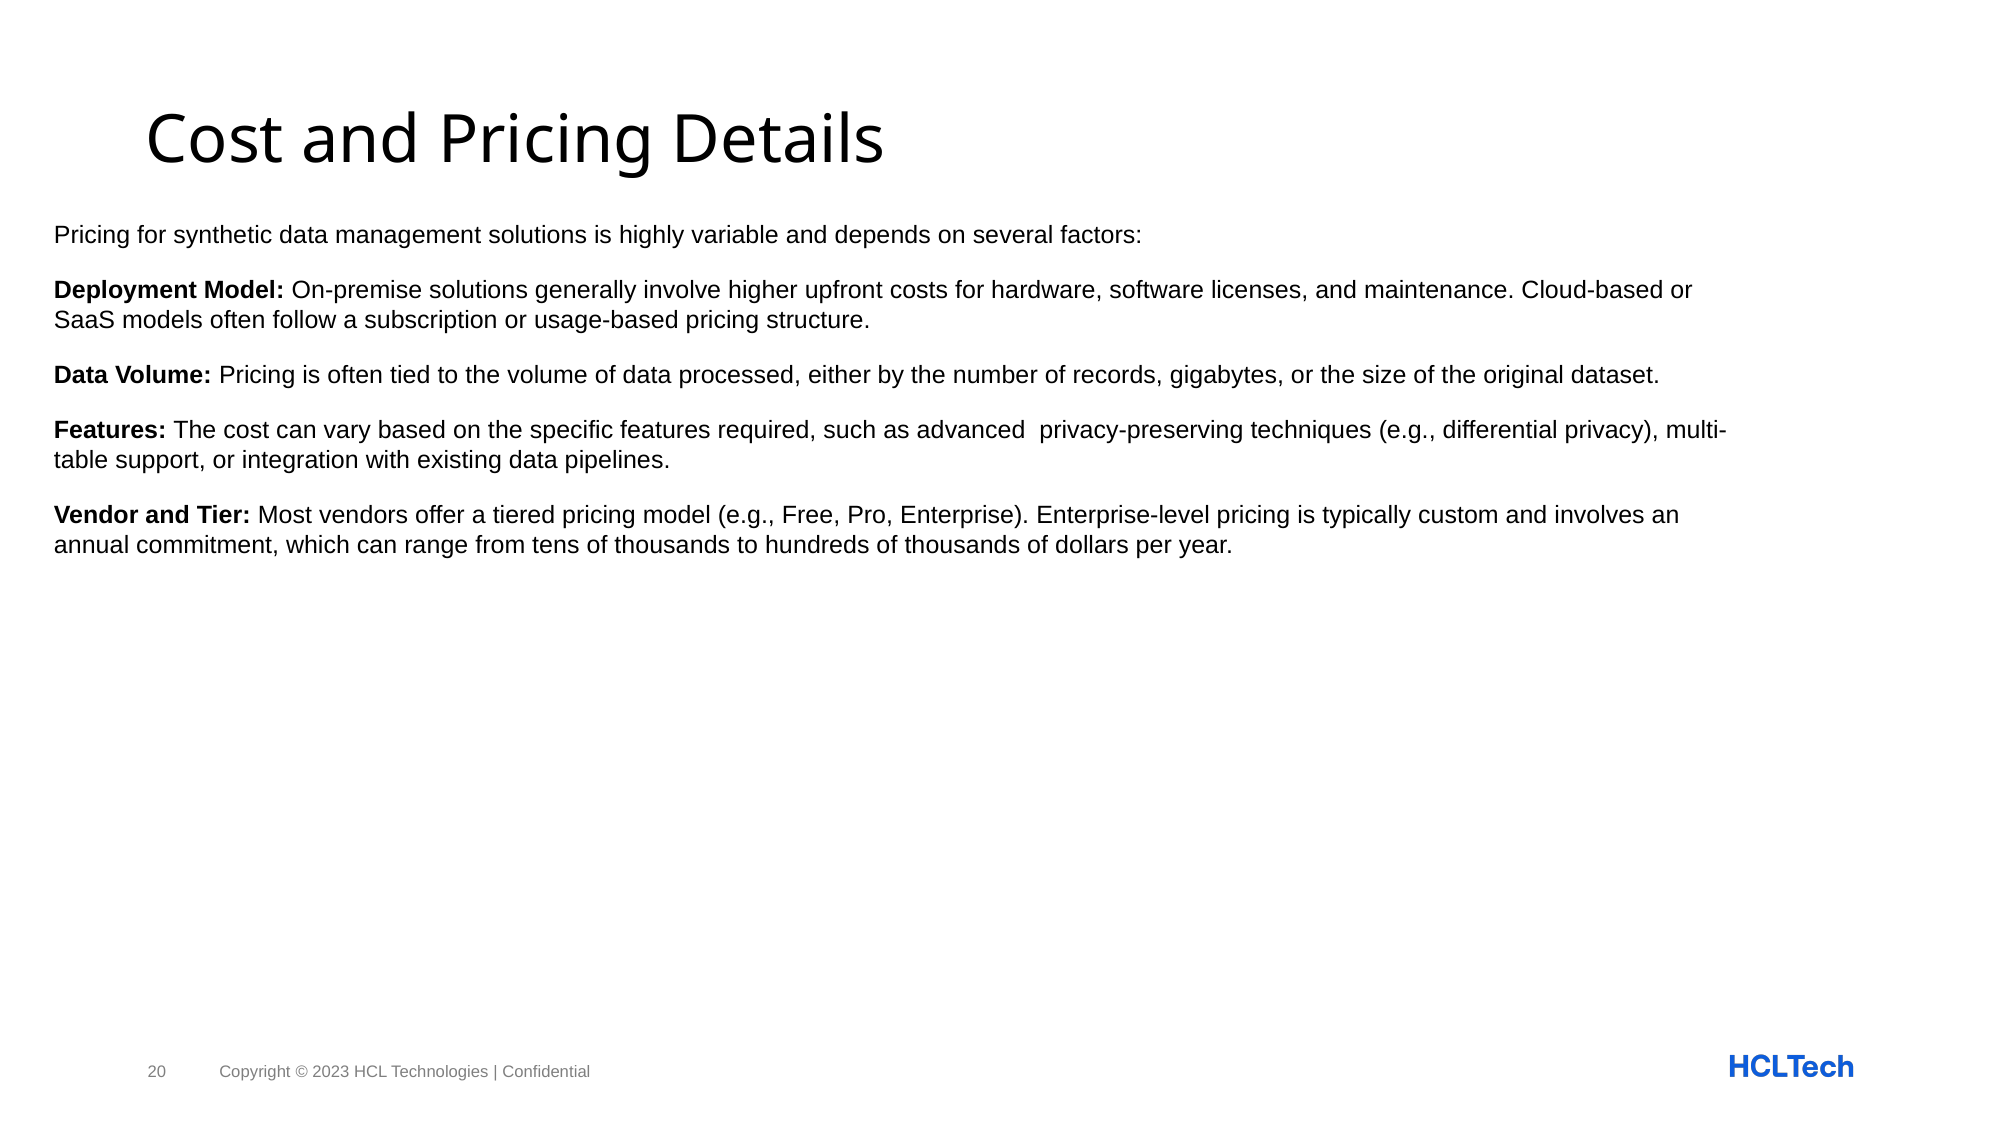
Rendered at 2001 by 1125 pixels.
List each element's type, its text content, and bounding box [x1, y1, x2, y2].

title Cost and Pricing Details [145, 108, 1855, 245]
footer Copyright © 2023 HCL Technologies | Confidential [219, 1061, 895, 1081]
picture [1719, 1044, 1864, 1088]
list Pricing for synthetic data management solutions is highly variable and depends on several factors: Deployment Model: On-premise solutions generally involve higher upfront costs for hardware, software licenses, and maintenance. Cloud-based or SaaS models often follow a subscription or usage-based pricing structure. Data Volume: Pricing is often tied to the volume of data processed, either by the number of records, gigabytes, or the size of the original dataset. Features: The cost can vary based on the specific features required, such as advanced privacy-preserving techniques (e.g., differential privacy), multi-table support, or integration with existing data pipelines. Vendor and Tier: Most vendors offer a tiered pricing model (e.g., Free, Pro, Enterprise). Enterprise-level pricing is typically custom and involves an annual commitment, which can range from tens of thousands to hundreds of thousands of dollars per year. [54, 218, 1759, 1061]
slide_number 20 [147, 1061, 187, 1081]
